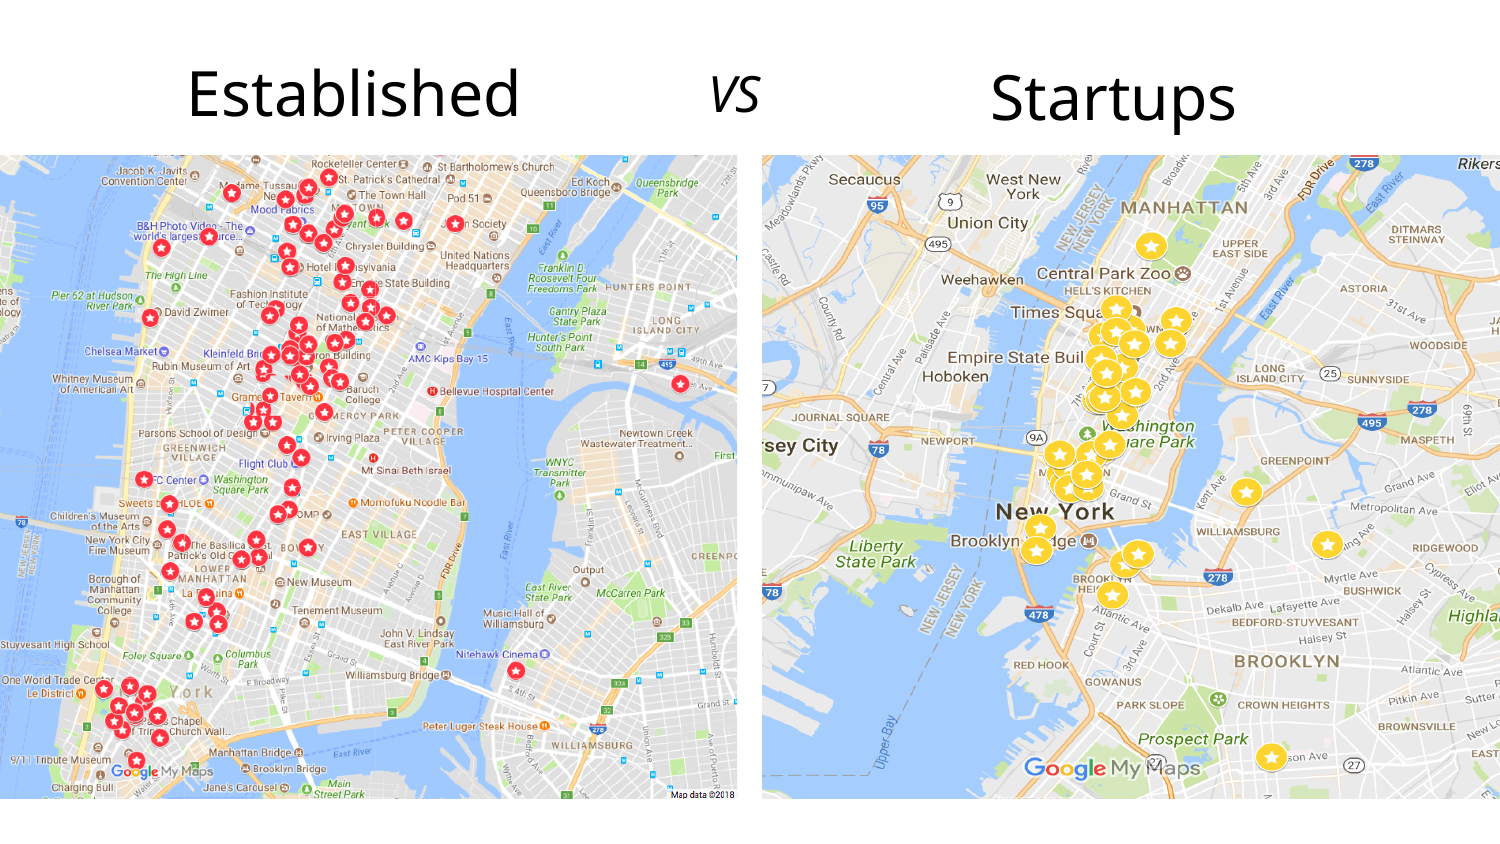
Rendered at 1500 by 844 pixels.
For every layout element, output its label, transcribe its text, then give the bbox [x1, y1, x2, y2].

text_box Startups [853, 42, 1376, 105]
picture [0, 155, 738, 800]
text_box VS [669, 47, 800, 105]
picture [762, 155, 1500, 800]
text_box Established [93, 39, 616, 102]
